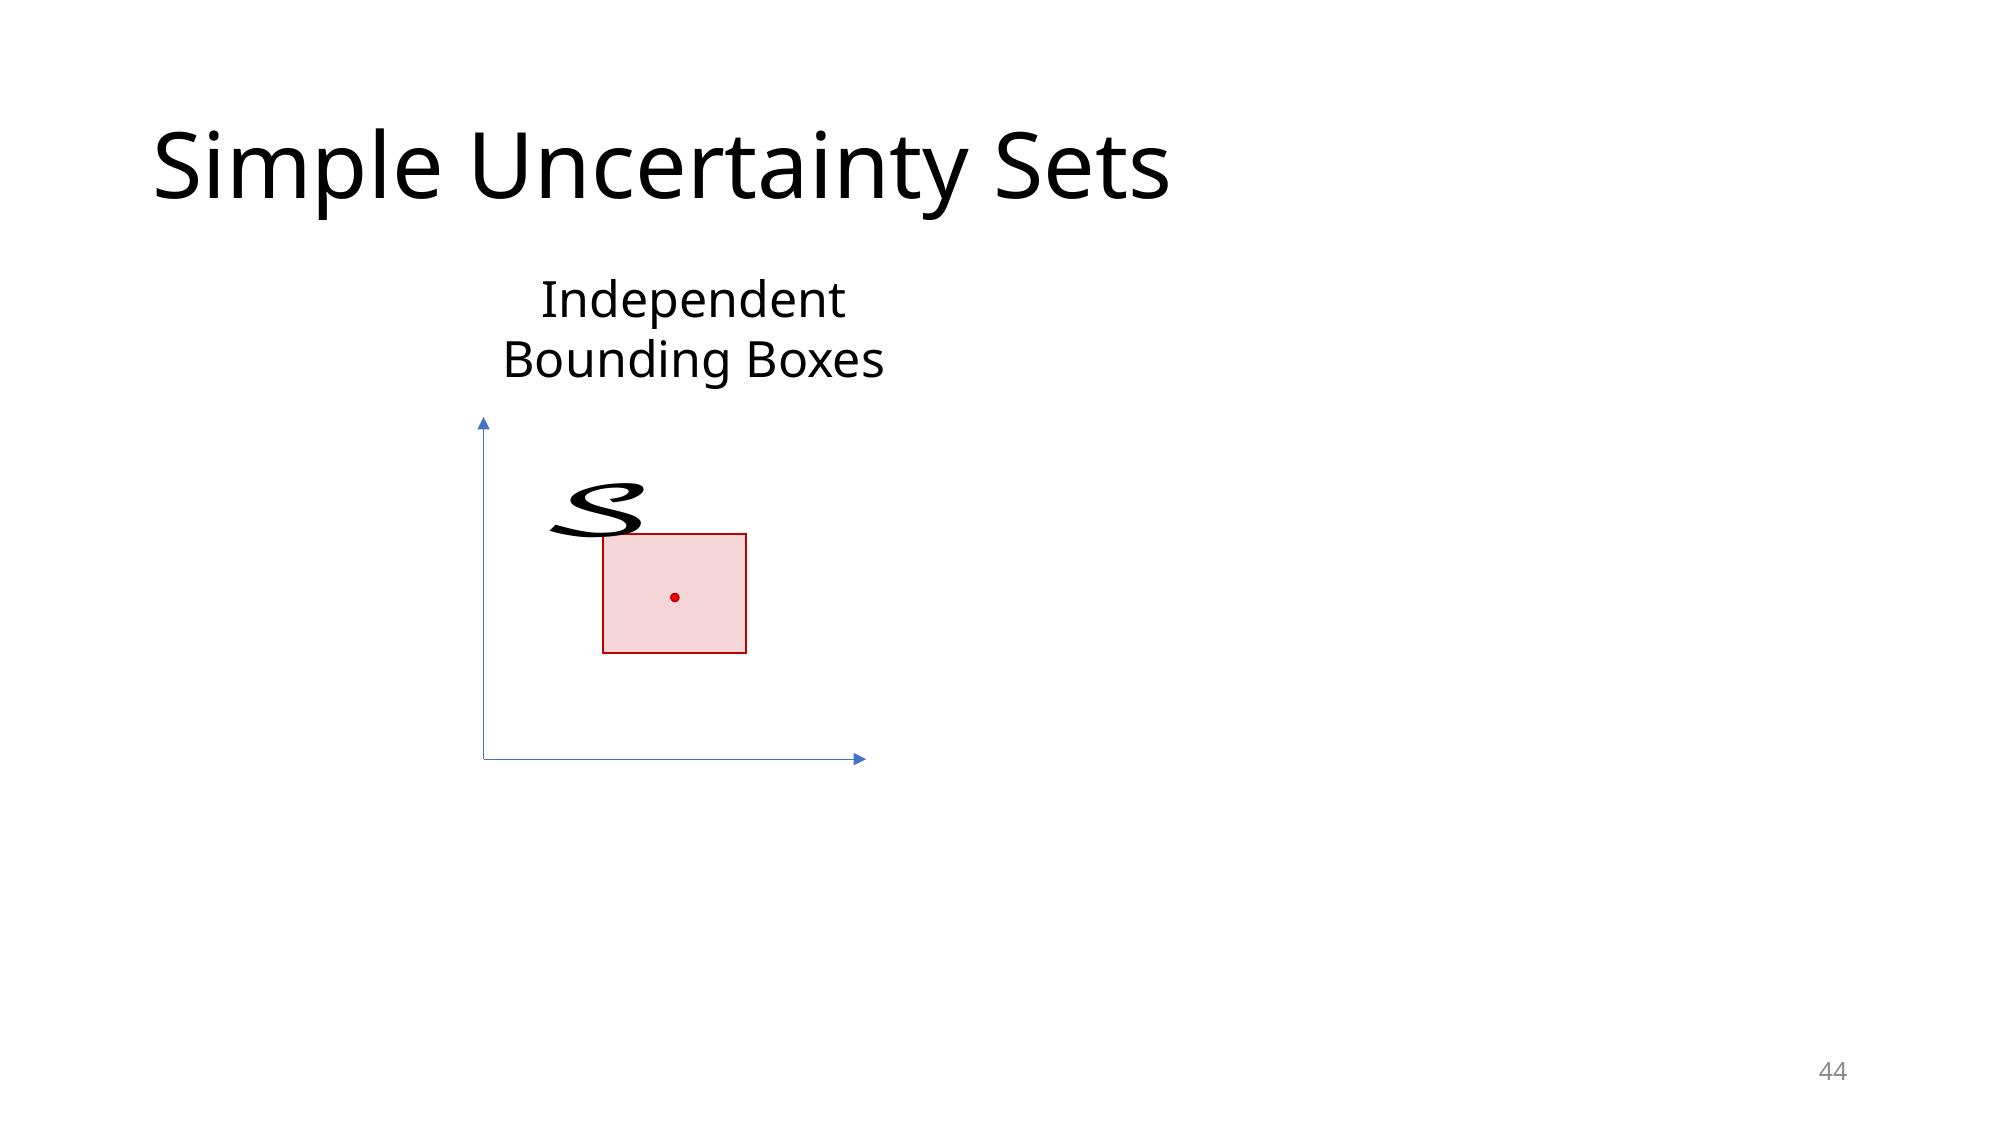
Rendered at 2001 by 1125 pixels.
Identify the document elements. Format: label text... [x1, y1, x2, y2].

slide_number 44 [1412, 1042, 1863, 1103]
text_box Independent Bounding Boxes [487, 260, 901, 396]
text_box [670, 592, 680, 603]
title Simple Uncertainty Sets [137, 59, 1863, 278]
text_box [602, 533, 747, 654]
